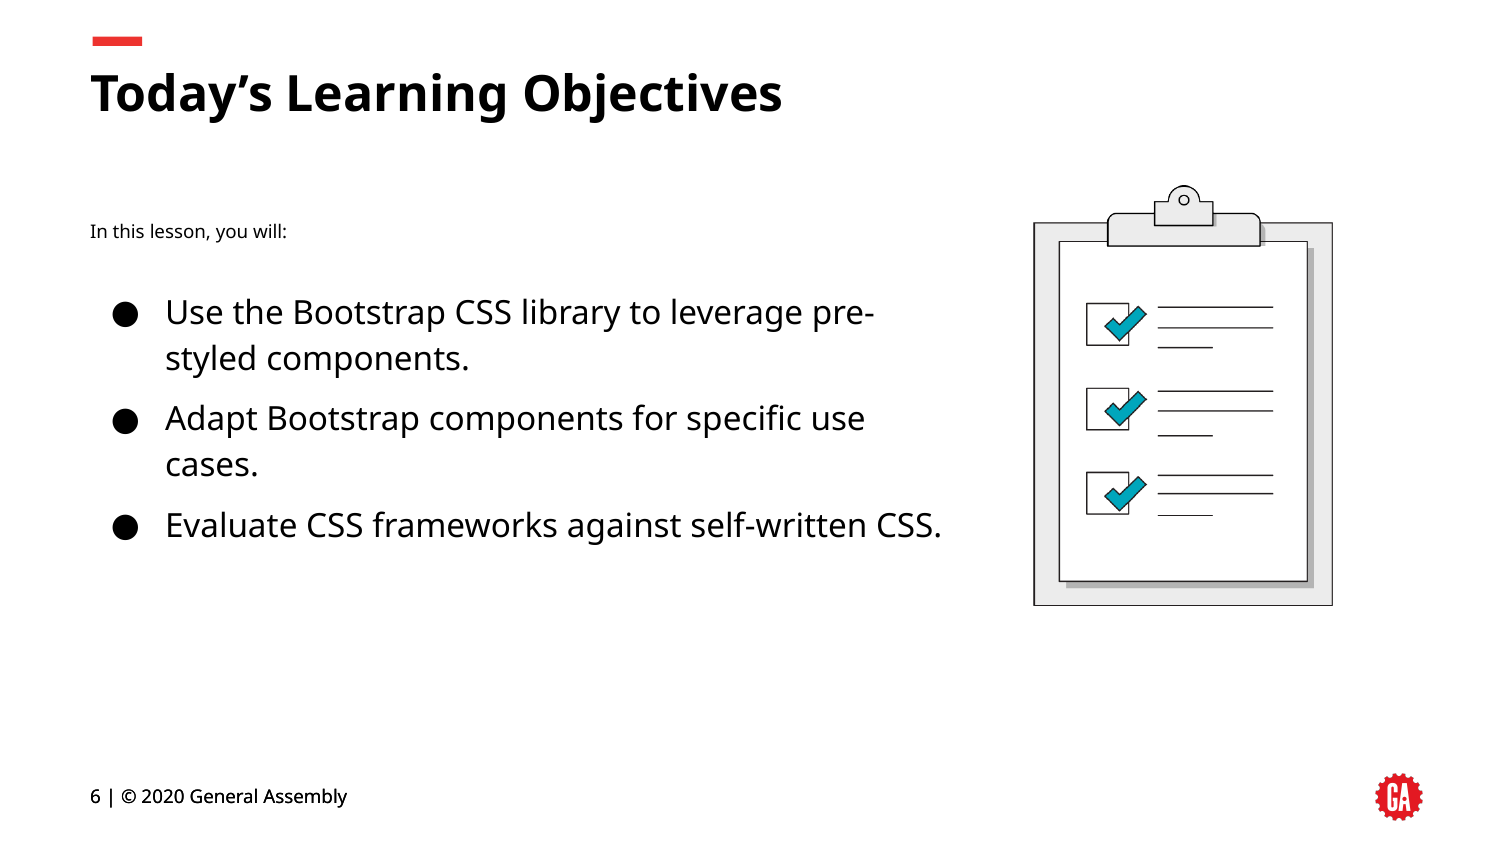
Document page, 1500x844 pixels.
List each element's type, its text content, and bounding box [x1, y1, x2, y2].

slide_number ‹#› | © 2020 General Assembly [75, 764, 465, 830]
text_box Today’s Learning Objectives [74, 46, 1473, 140]
picture [1373, 771, 1425, 823]
picture [1033, 185, 1333, 607]
list In this lesson, you will: Use the Bootstrap CSS library to leverage pre-styled components. Adapt Bootstrap components for specific use cases. Evaluate CSS frameworks against self-written CSS. [75, 205, 983, 688]
